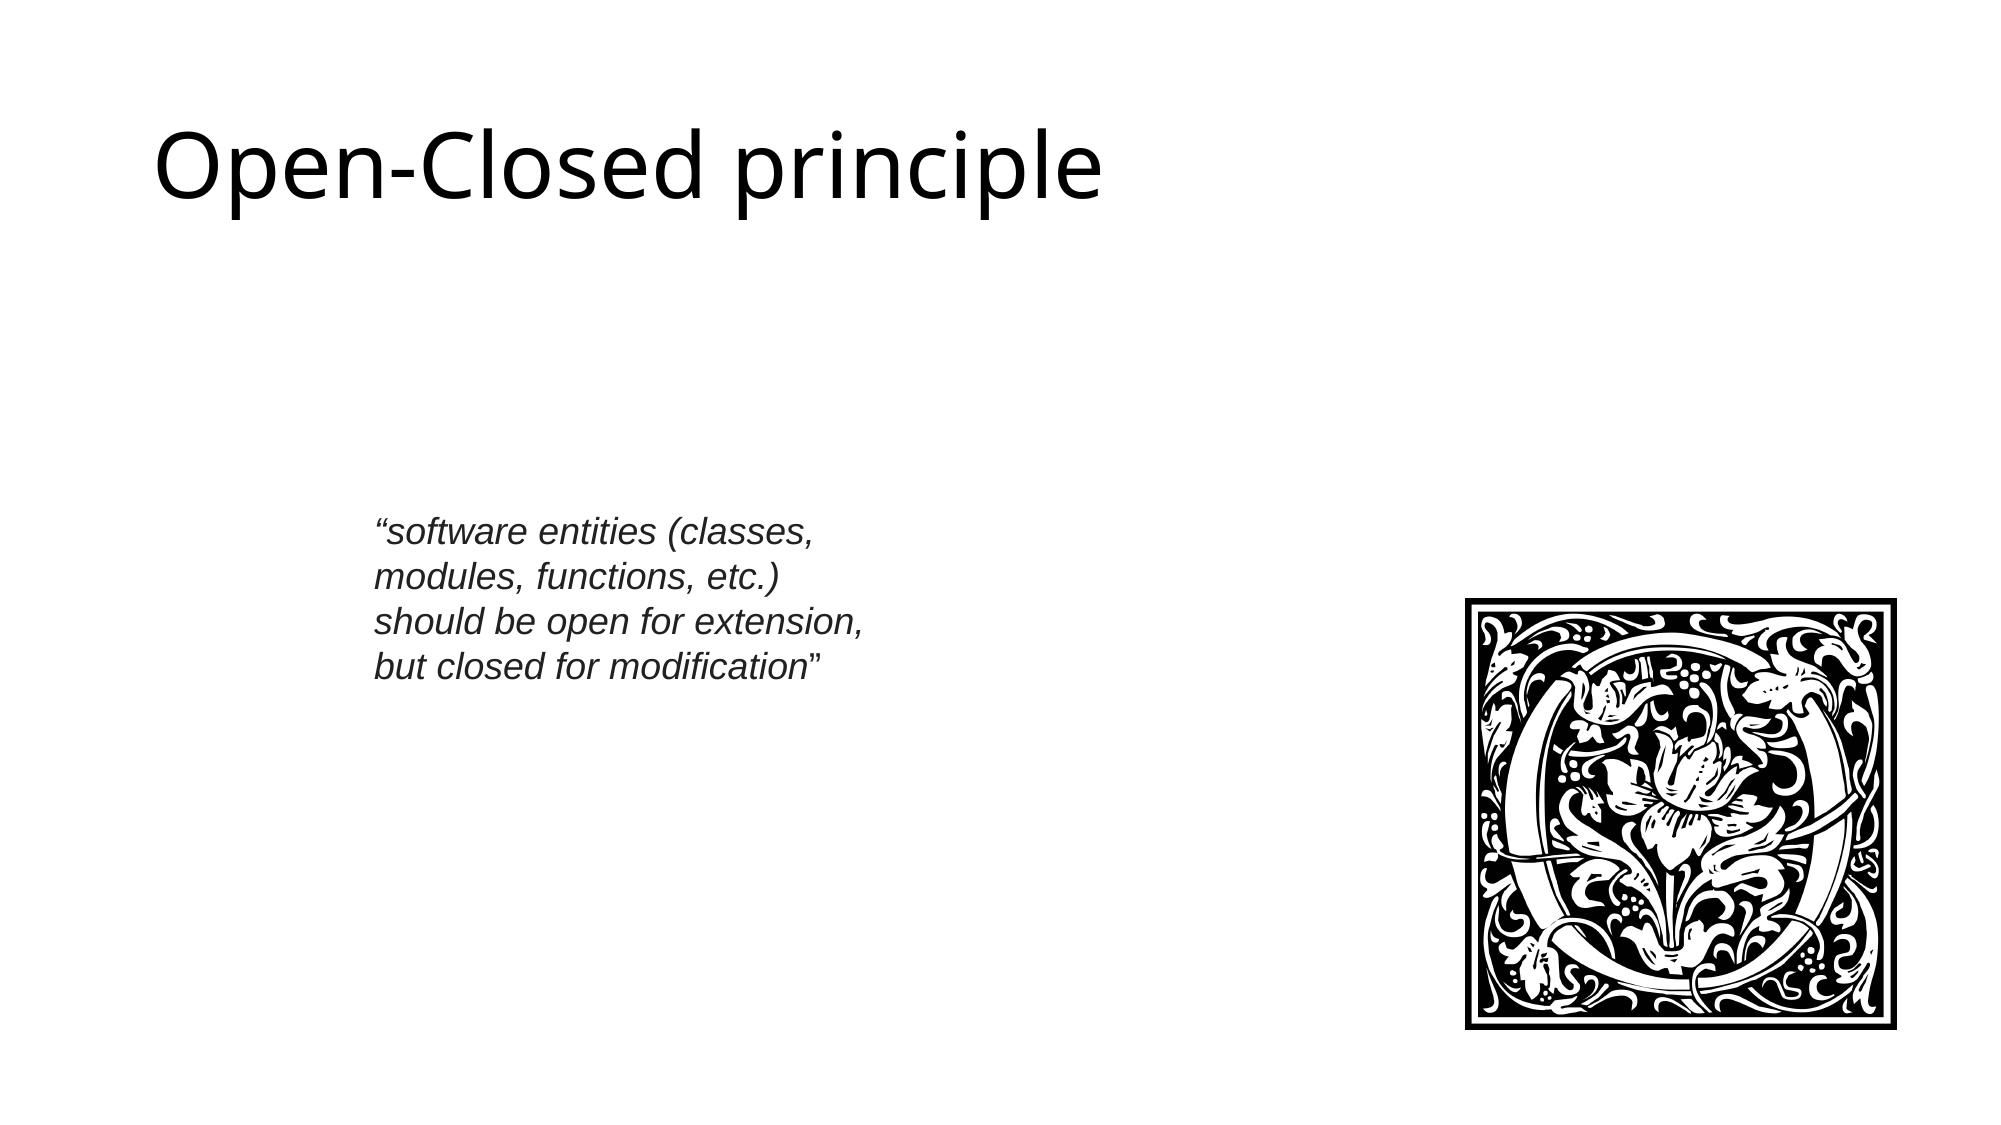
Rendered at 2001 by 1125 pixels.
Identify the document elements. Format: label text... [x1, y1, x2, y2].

text_box “software entities (classes, modules, functions, etc.) should be open for extension, but closed for modification” [359, 499, 905, 695]
title Open-Closed principle [137, 59, 1863, 278]
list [1465, 598, 1897, 1030]
